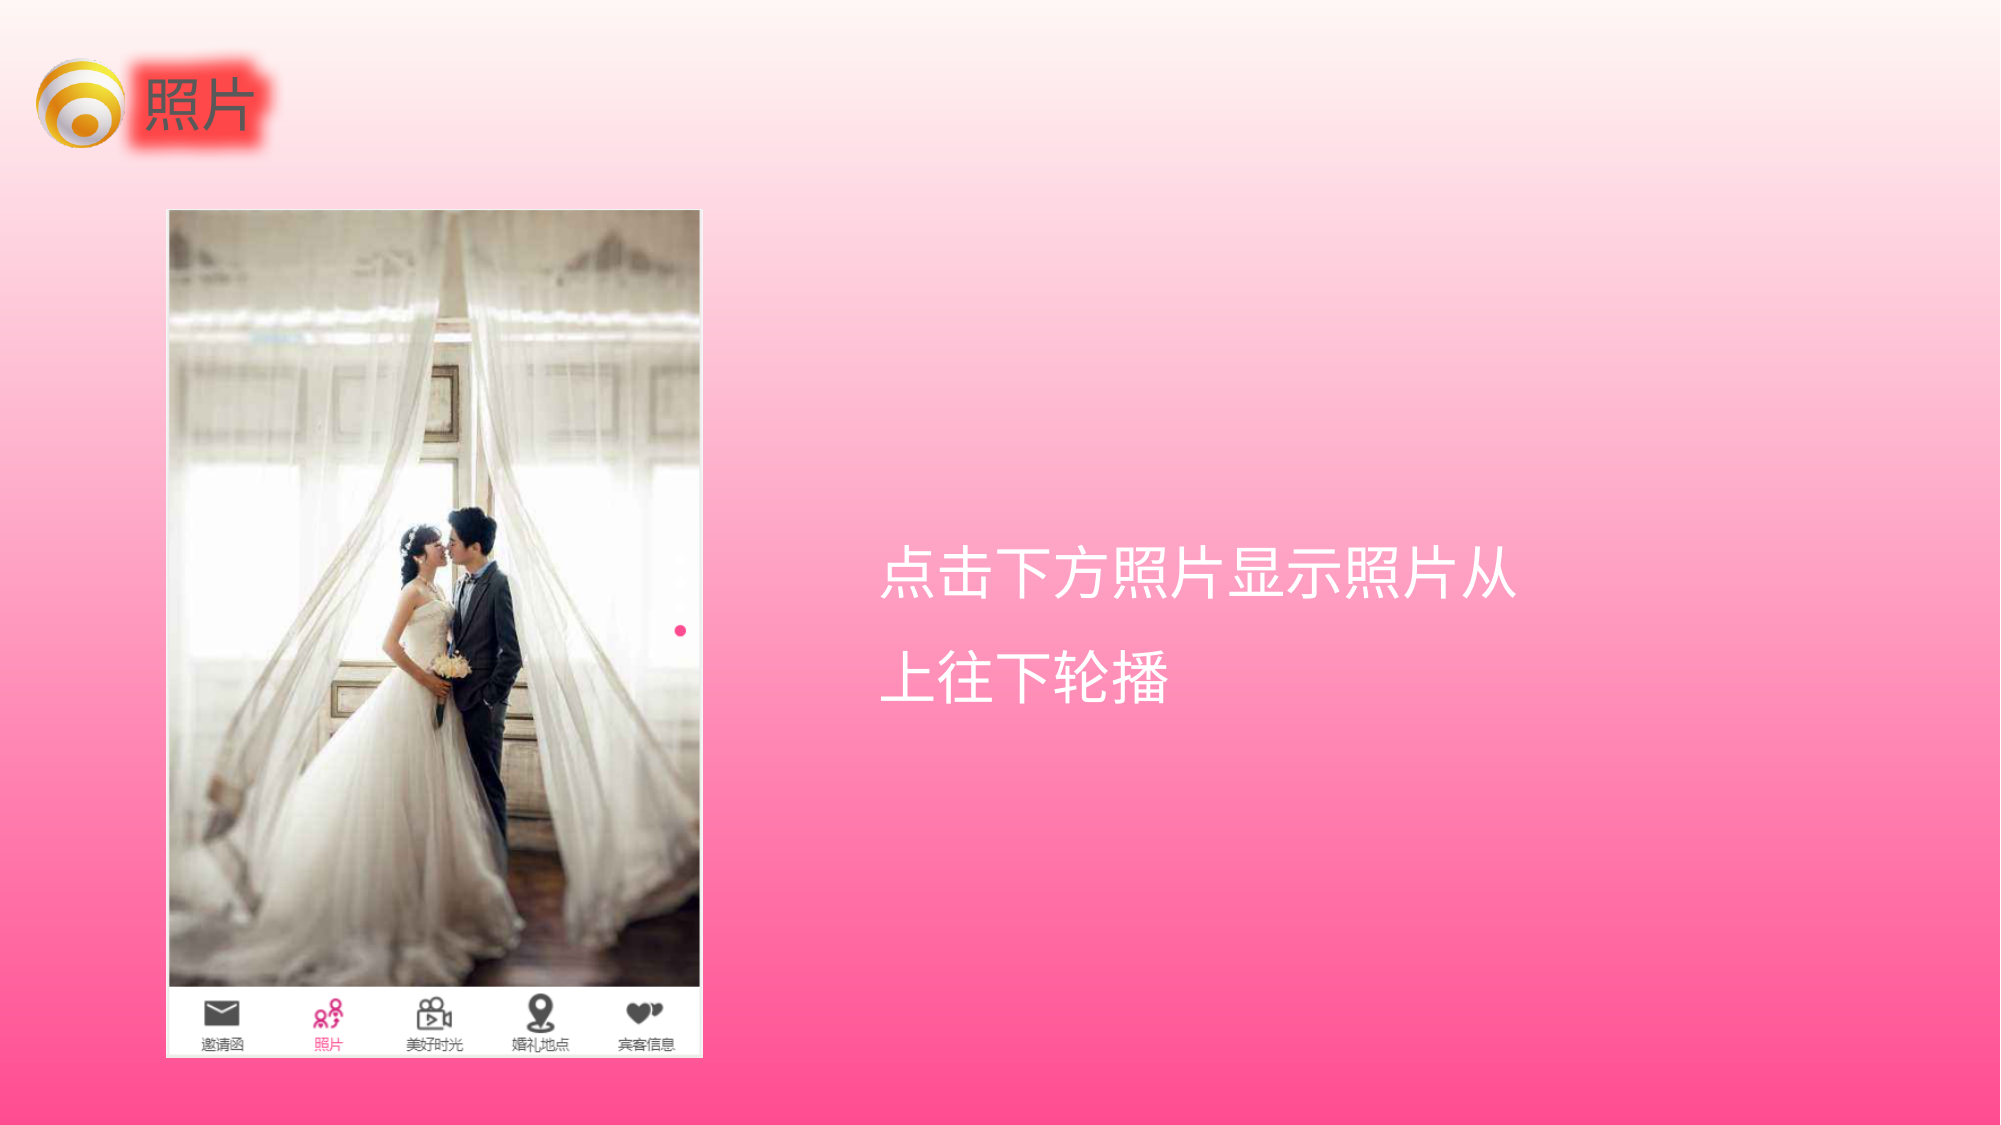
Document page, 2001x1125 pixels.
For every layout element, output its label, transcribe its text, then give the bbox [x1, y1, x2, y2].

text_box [36, 58, 519, 148]
text_box 点击下方照片显示照片从上往下轮播 [863, 493, 1549, 719]
picture [166, 209, 703, 1058]
